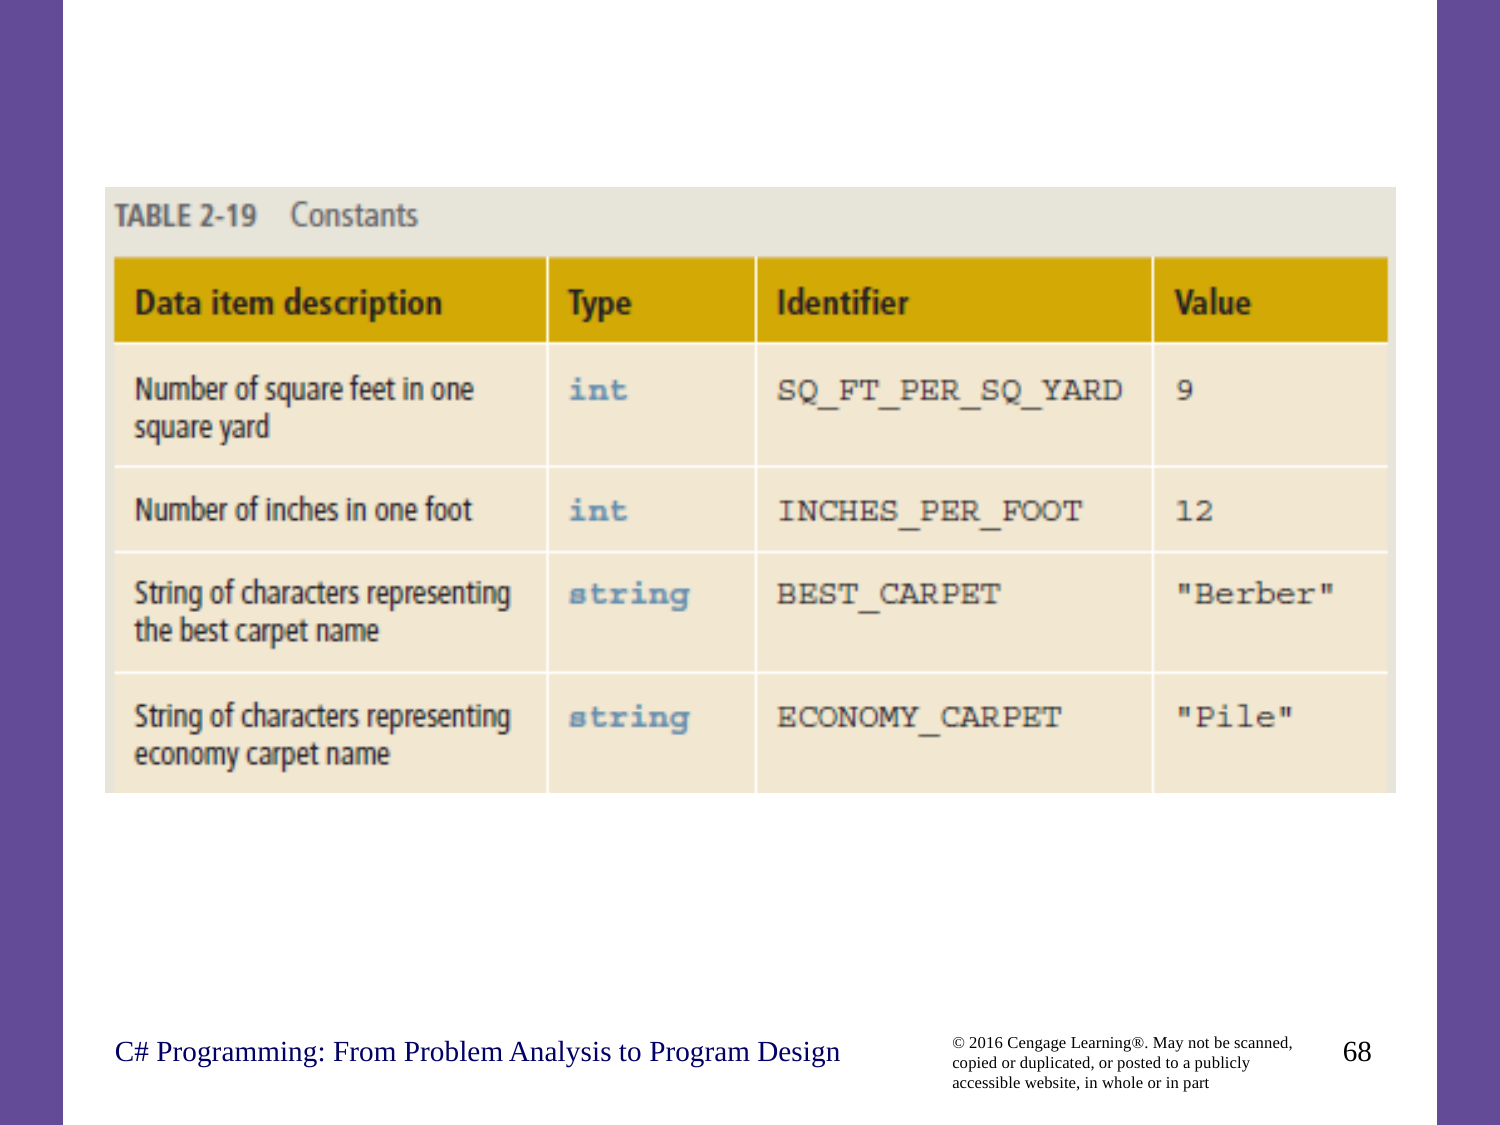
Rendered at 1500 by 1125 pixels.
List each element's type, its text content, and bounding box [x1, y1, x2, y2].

picture [0, 0, 63, 1125]
footer C# Programming: From Problem Analysis to Program Design [99, 1024, 988, 1101]
picture [1437, 0, 1500, 1125]
picture [105, 187, 1396, 793]
slide_number 68 [1074, 1024, 1388, 1101]
